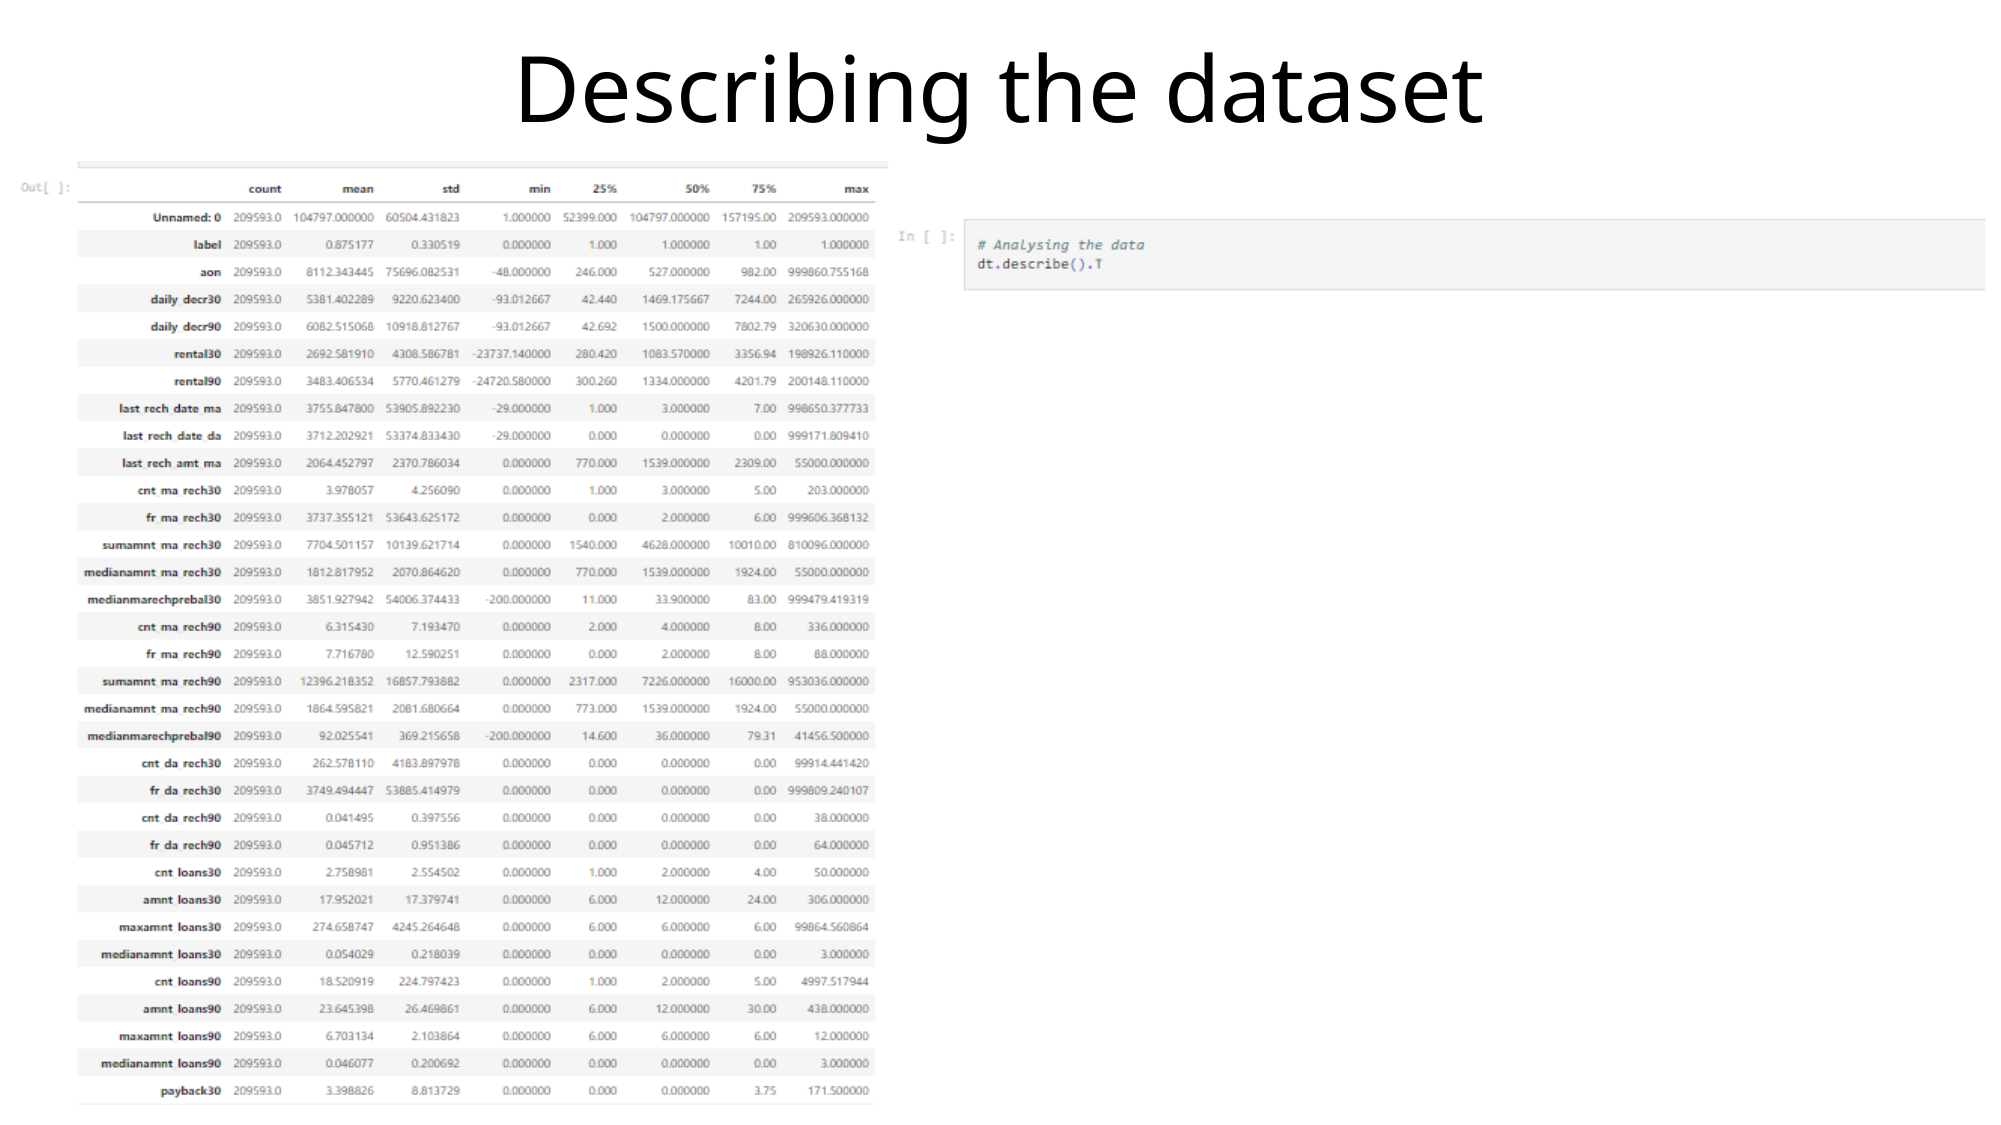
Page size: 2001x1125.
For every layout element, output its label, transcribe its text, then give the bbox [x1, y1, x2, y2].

title Describing the dataset [137, 24, 1863, 162]
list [0, 161, 889, 1105]
picture [888, 214, 1986, 300]
